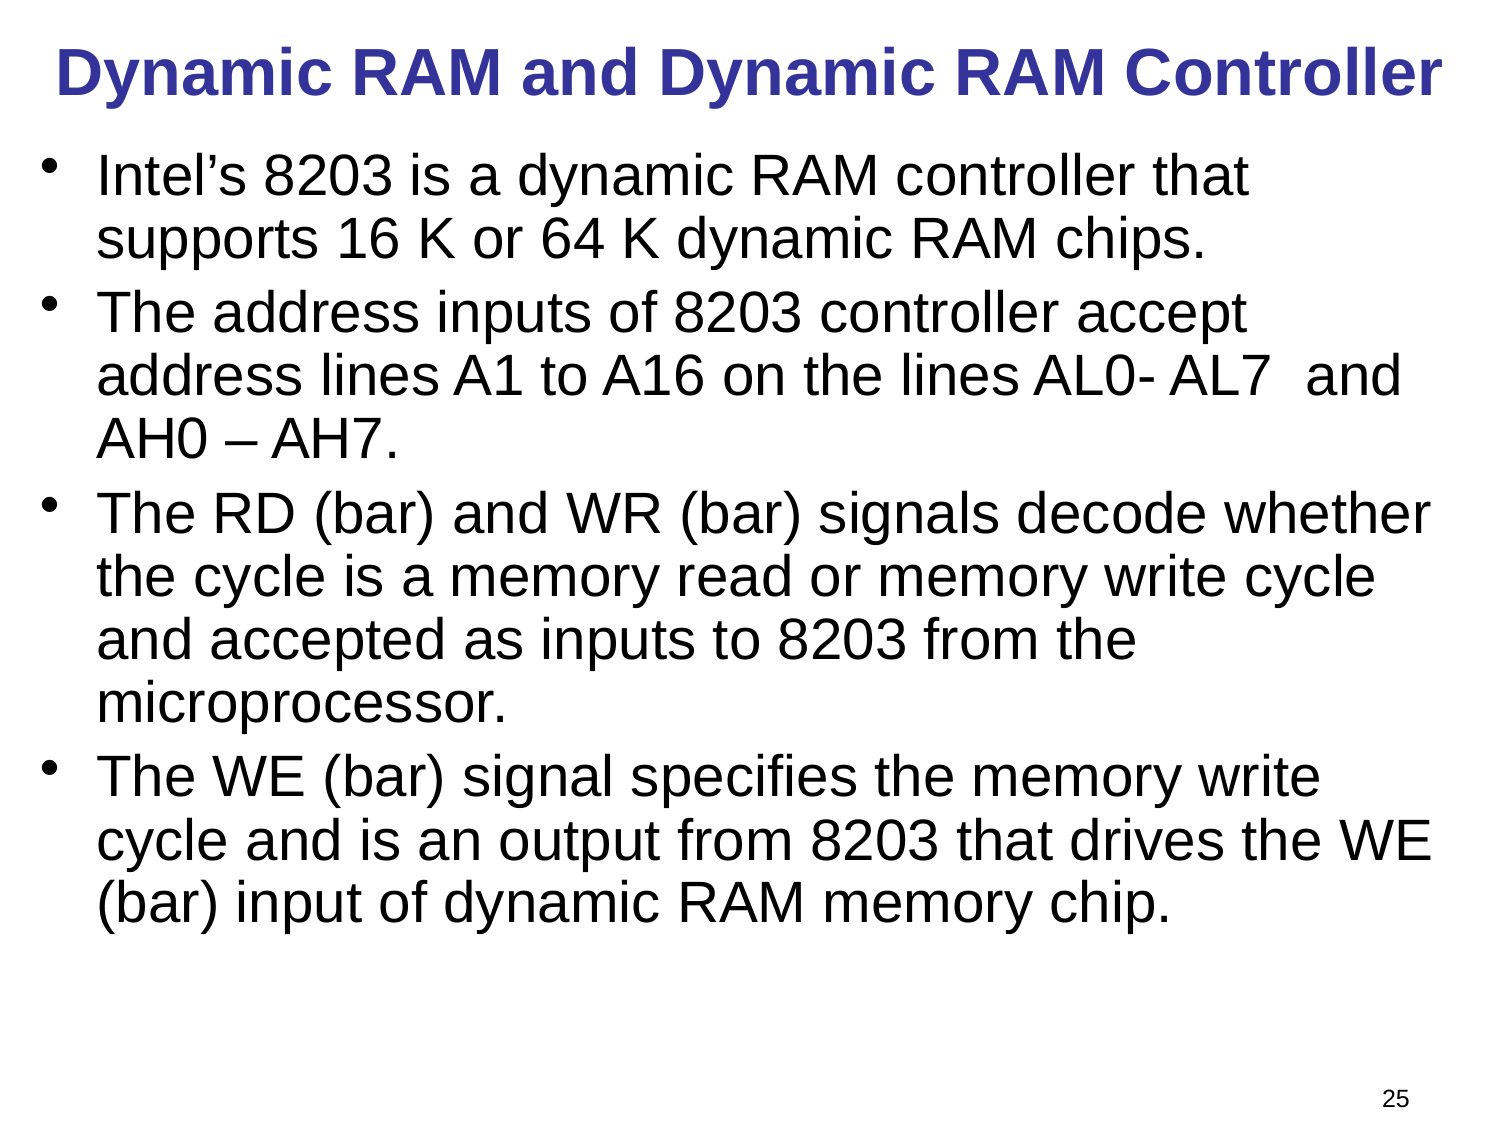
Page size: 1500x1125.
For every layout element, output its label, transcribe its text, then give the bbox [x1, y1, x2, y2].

title Dynamic RAM and Dynamic RAM Controller [24, 12, 1476, 126]
list Intel’s 8203 is a dynamic RAM controller that supports 16 K or 64 K dynamic RAM chips. The address inputs of 8203 controller accept address lines A1 to A16 on the lines AL0- AL7 and AH0 – AH7. The RD (bar) and WR (bar) signals decode whether the cycle is a memory read or memory write cycle and accepted as inputs to 8203 from the microprocessor. The WE (bar) signal specifies the memory write cycle and is an output from 8203 that drives the WE (bar) input of dynamic RAM memory chip. [24, 137, 1476, 1051]
slide_number 25 [1074, 1074, 1426, 1103]
